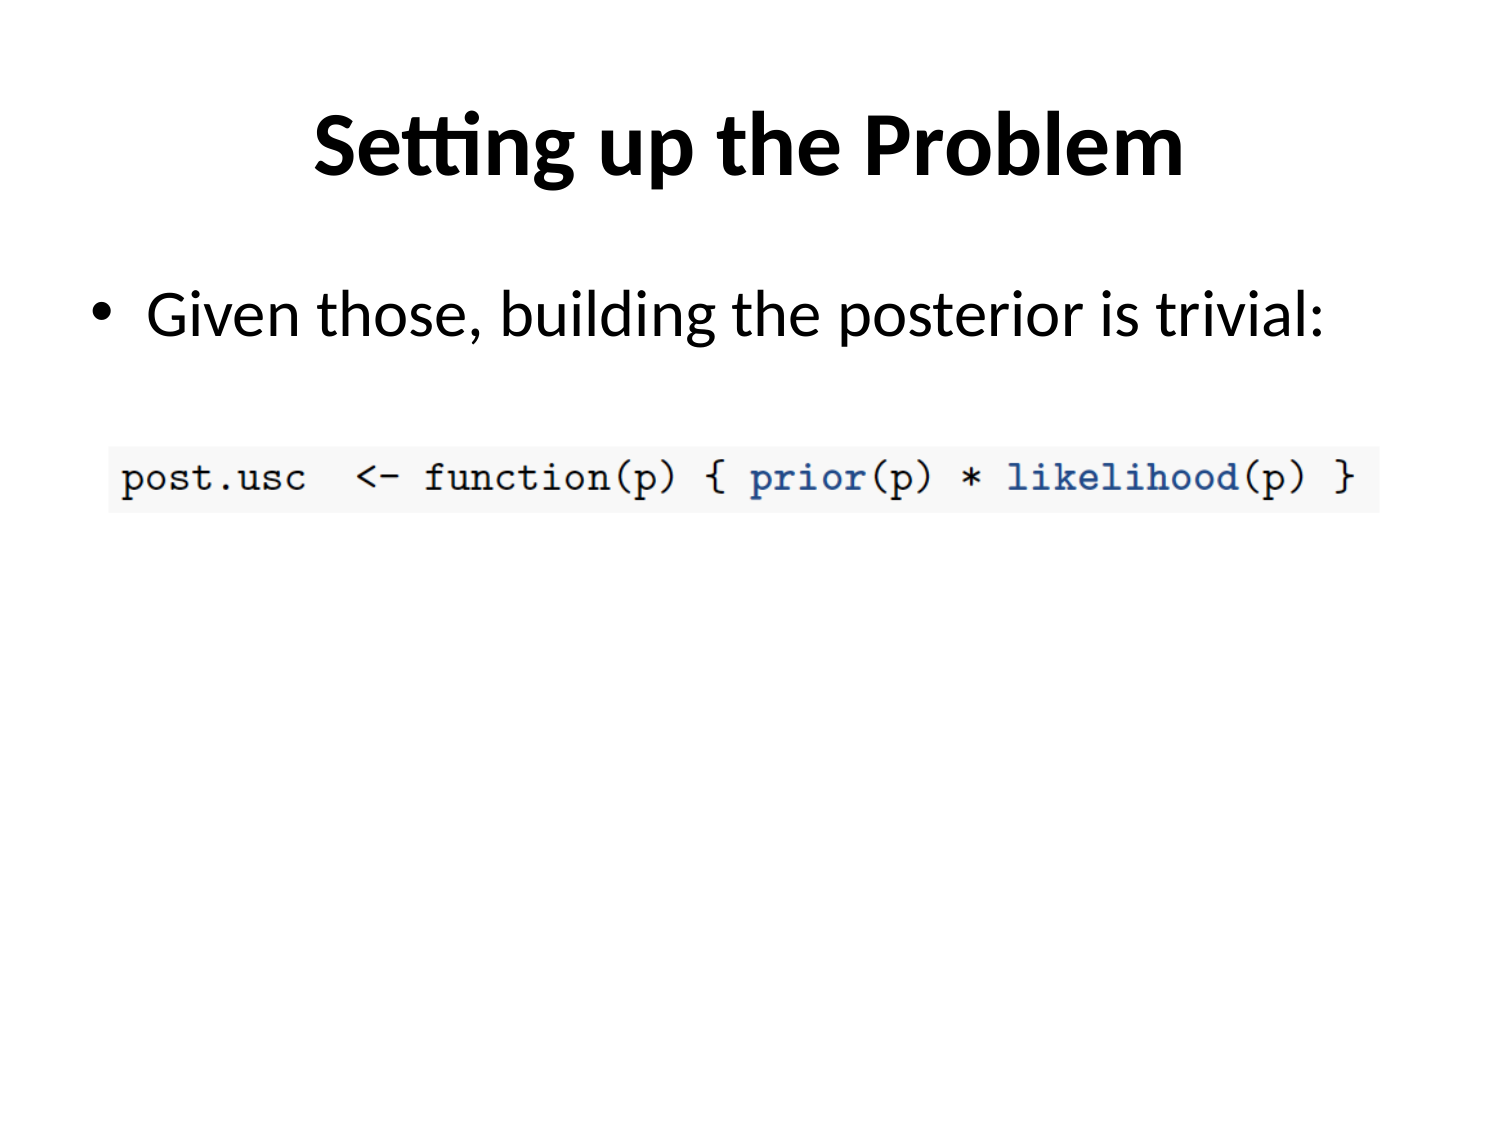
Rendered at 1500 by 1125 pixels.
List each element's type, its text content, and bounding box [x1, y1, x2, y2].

title Setting up the Problem [75, 45, 1425, 233]
picture [101, 444, 1399, 528]
list Given those, building the posterior is trivial: [75, 262, 1425, 1005]
